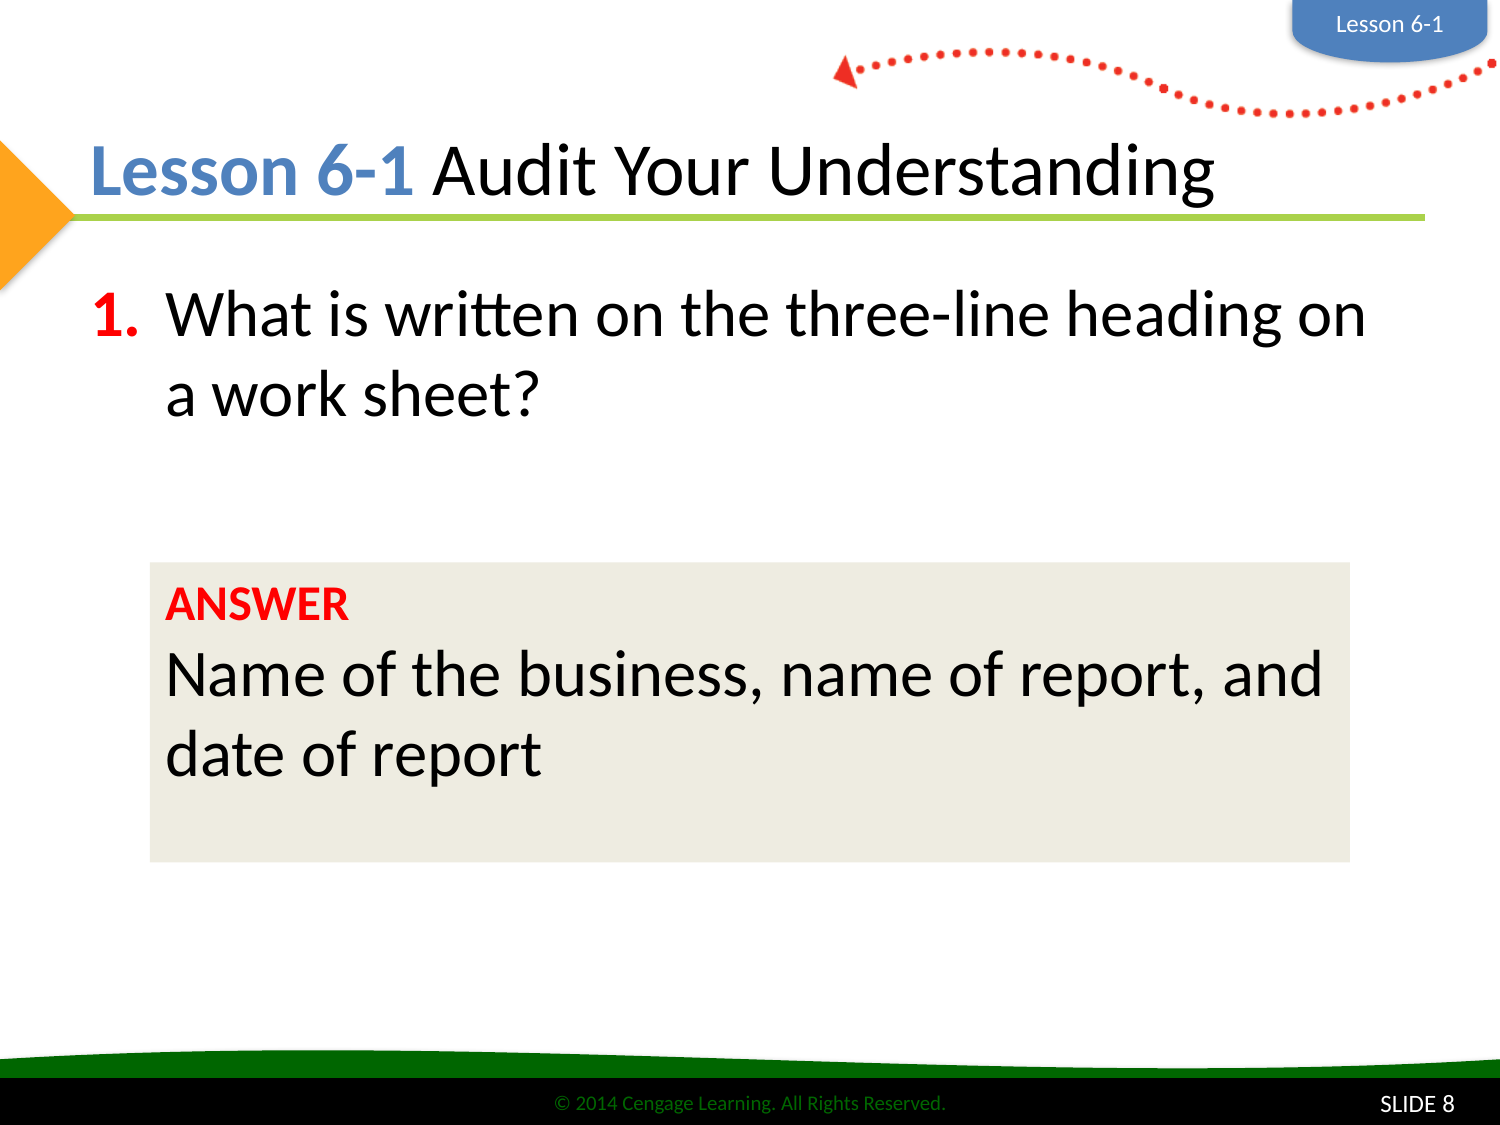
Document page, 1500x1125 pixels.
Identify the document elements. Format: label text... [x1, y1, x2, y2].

title Lesson 6-1 Audit Your Understanding [75, 29, 1350, 218]
list 1. What is written on the three-line heading on a work sheet? [75, 262, 1425, 1005]
text_box [0, 138, 78, 293]
picture [827, 37, 1500, 126]
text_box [1292, 0, 1488, 63]
slide_number SLIDE 8 [1170, 1080, 1470, 1125]
text_box ANSWER Name of the business, name of report, and date of report [149, 562, 1350, 863]
